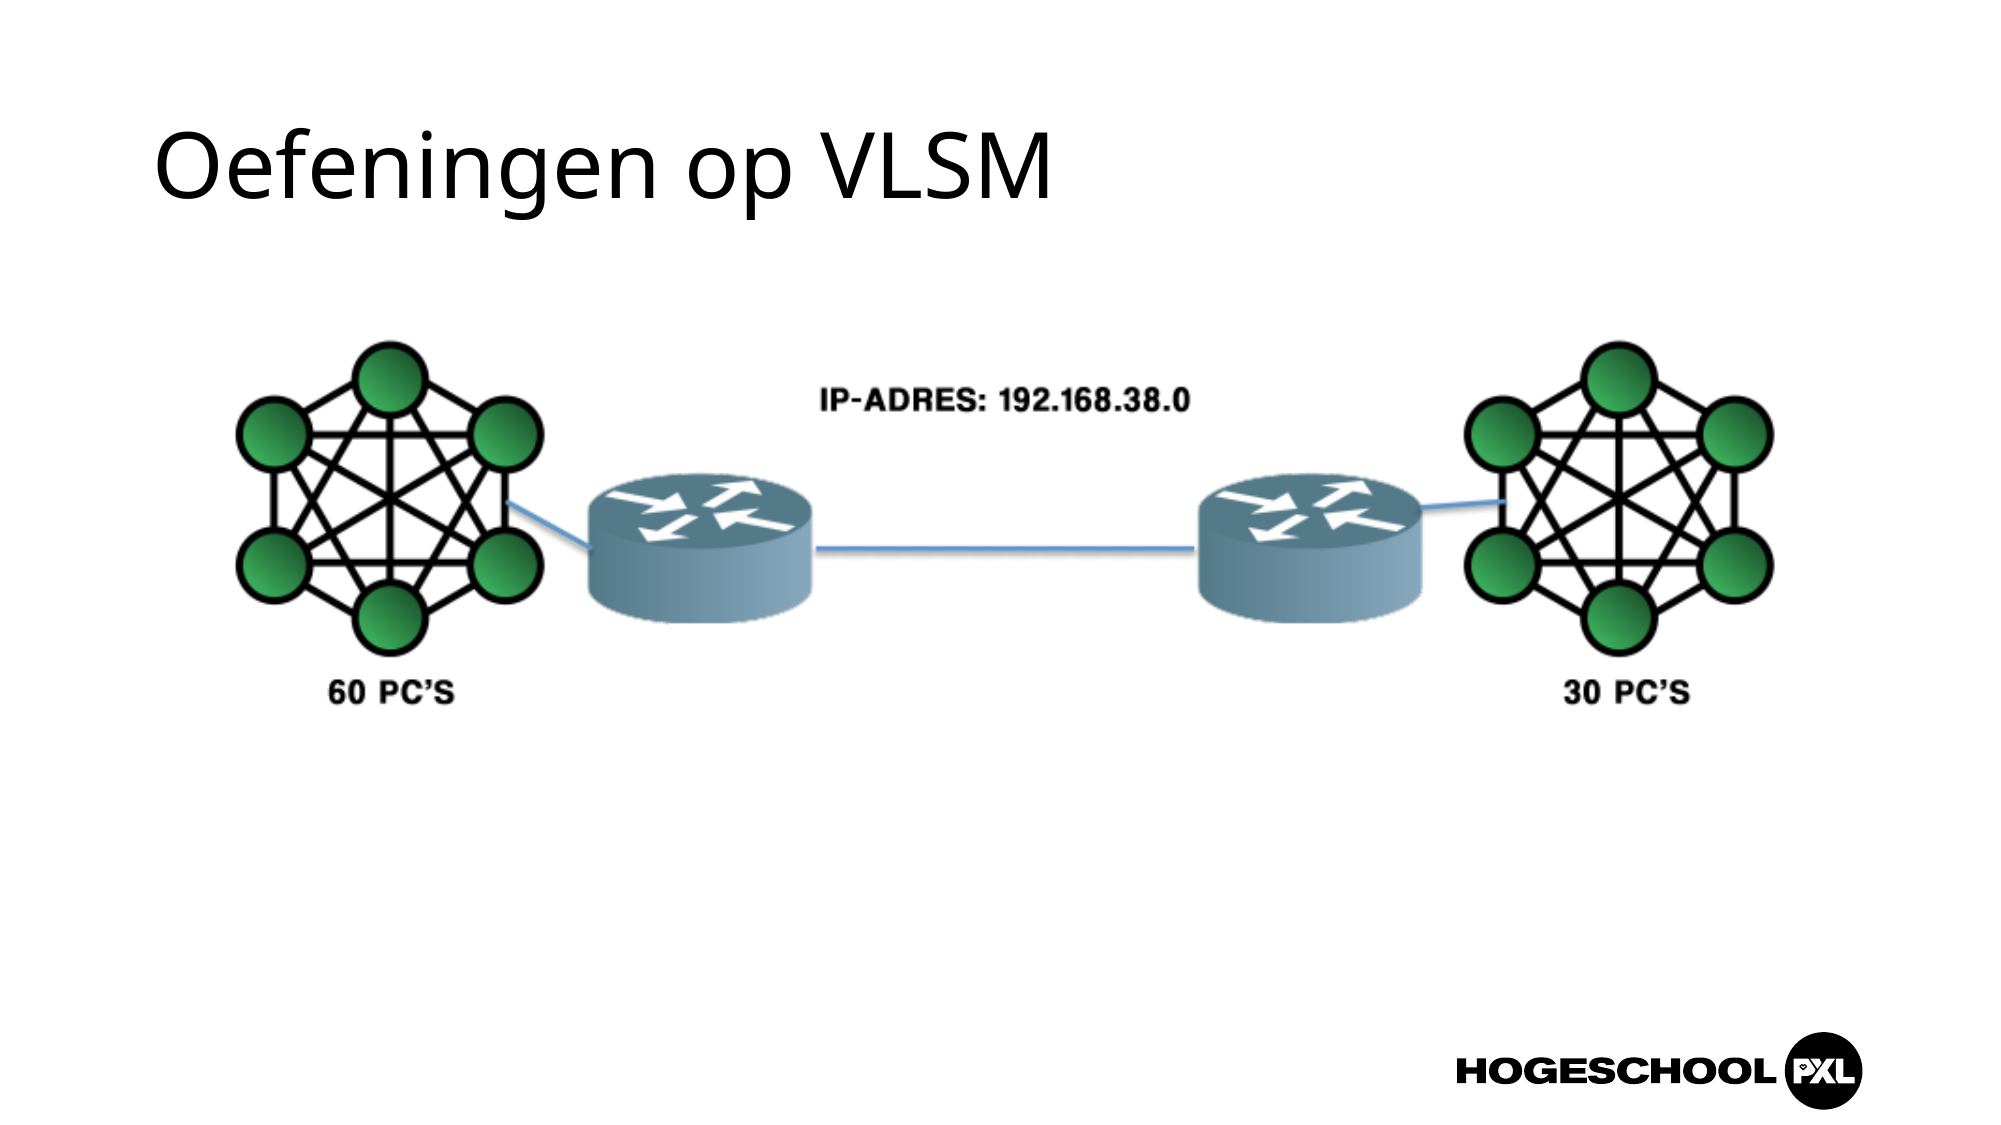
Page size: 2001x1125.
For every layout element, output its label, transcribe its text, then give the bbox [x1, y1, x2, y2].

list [137, 303, 1863, 738]
title Oefeningen op VLSM [137, 59, 1863, 278]
